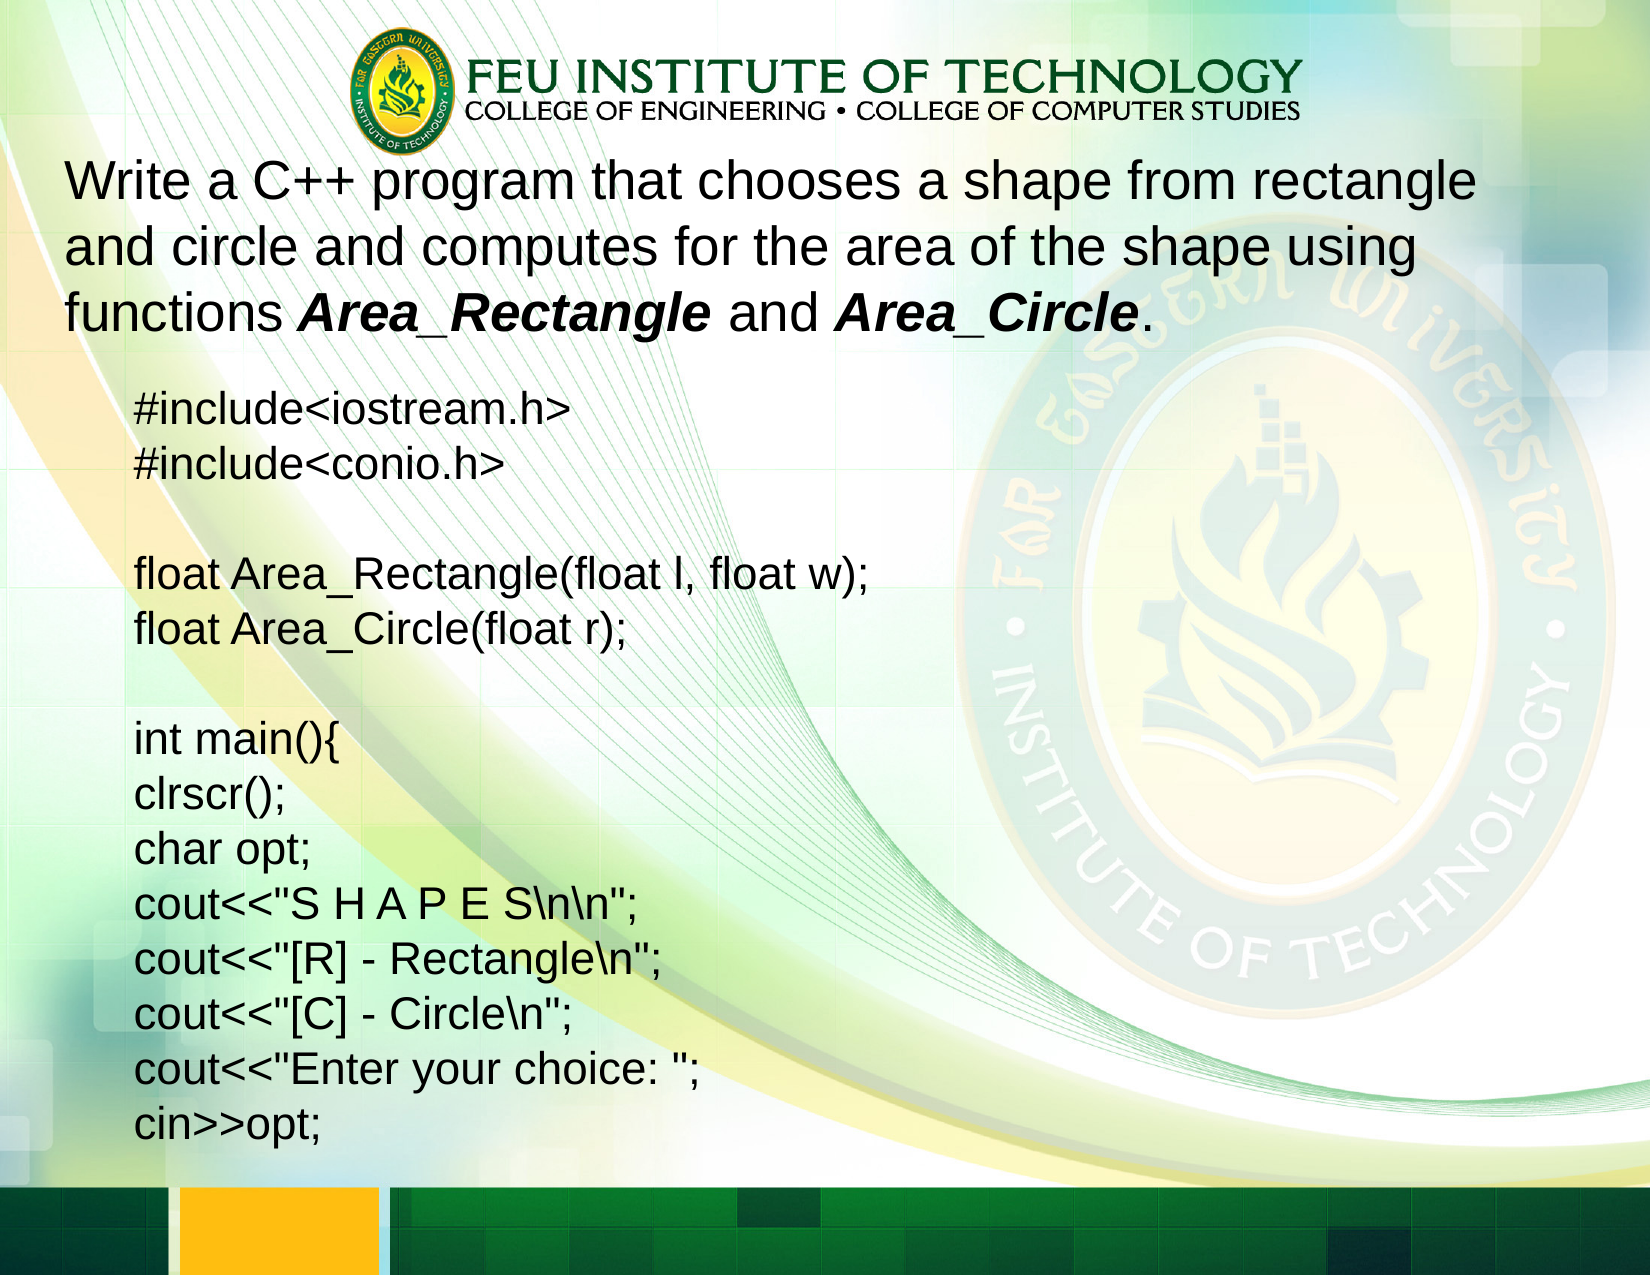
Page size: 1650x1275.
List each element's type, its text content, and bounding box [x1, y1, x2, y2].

picture [0, 0, 1650, 1275]
text_box #include<iostream.h> #include<conio.h> float Area_Rectangle(float l, float w); float Area_Circle(float r); int main(){ clrscr(); char opt; cout<<"S H A P E S\n\n"; cout<<"[R] - Rectangle\n"; cout<<"[C] - Circle\n"; cout<<"Enter your choice: "; cin>>opt; [118, 371, 1508, 1156]
text_box Write a C++ program that chooses a shape from rectangle and circle and computes for the area of the shape using functions Area_Rectangle and Area_Circle. [50, 137, 1522, 351]
